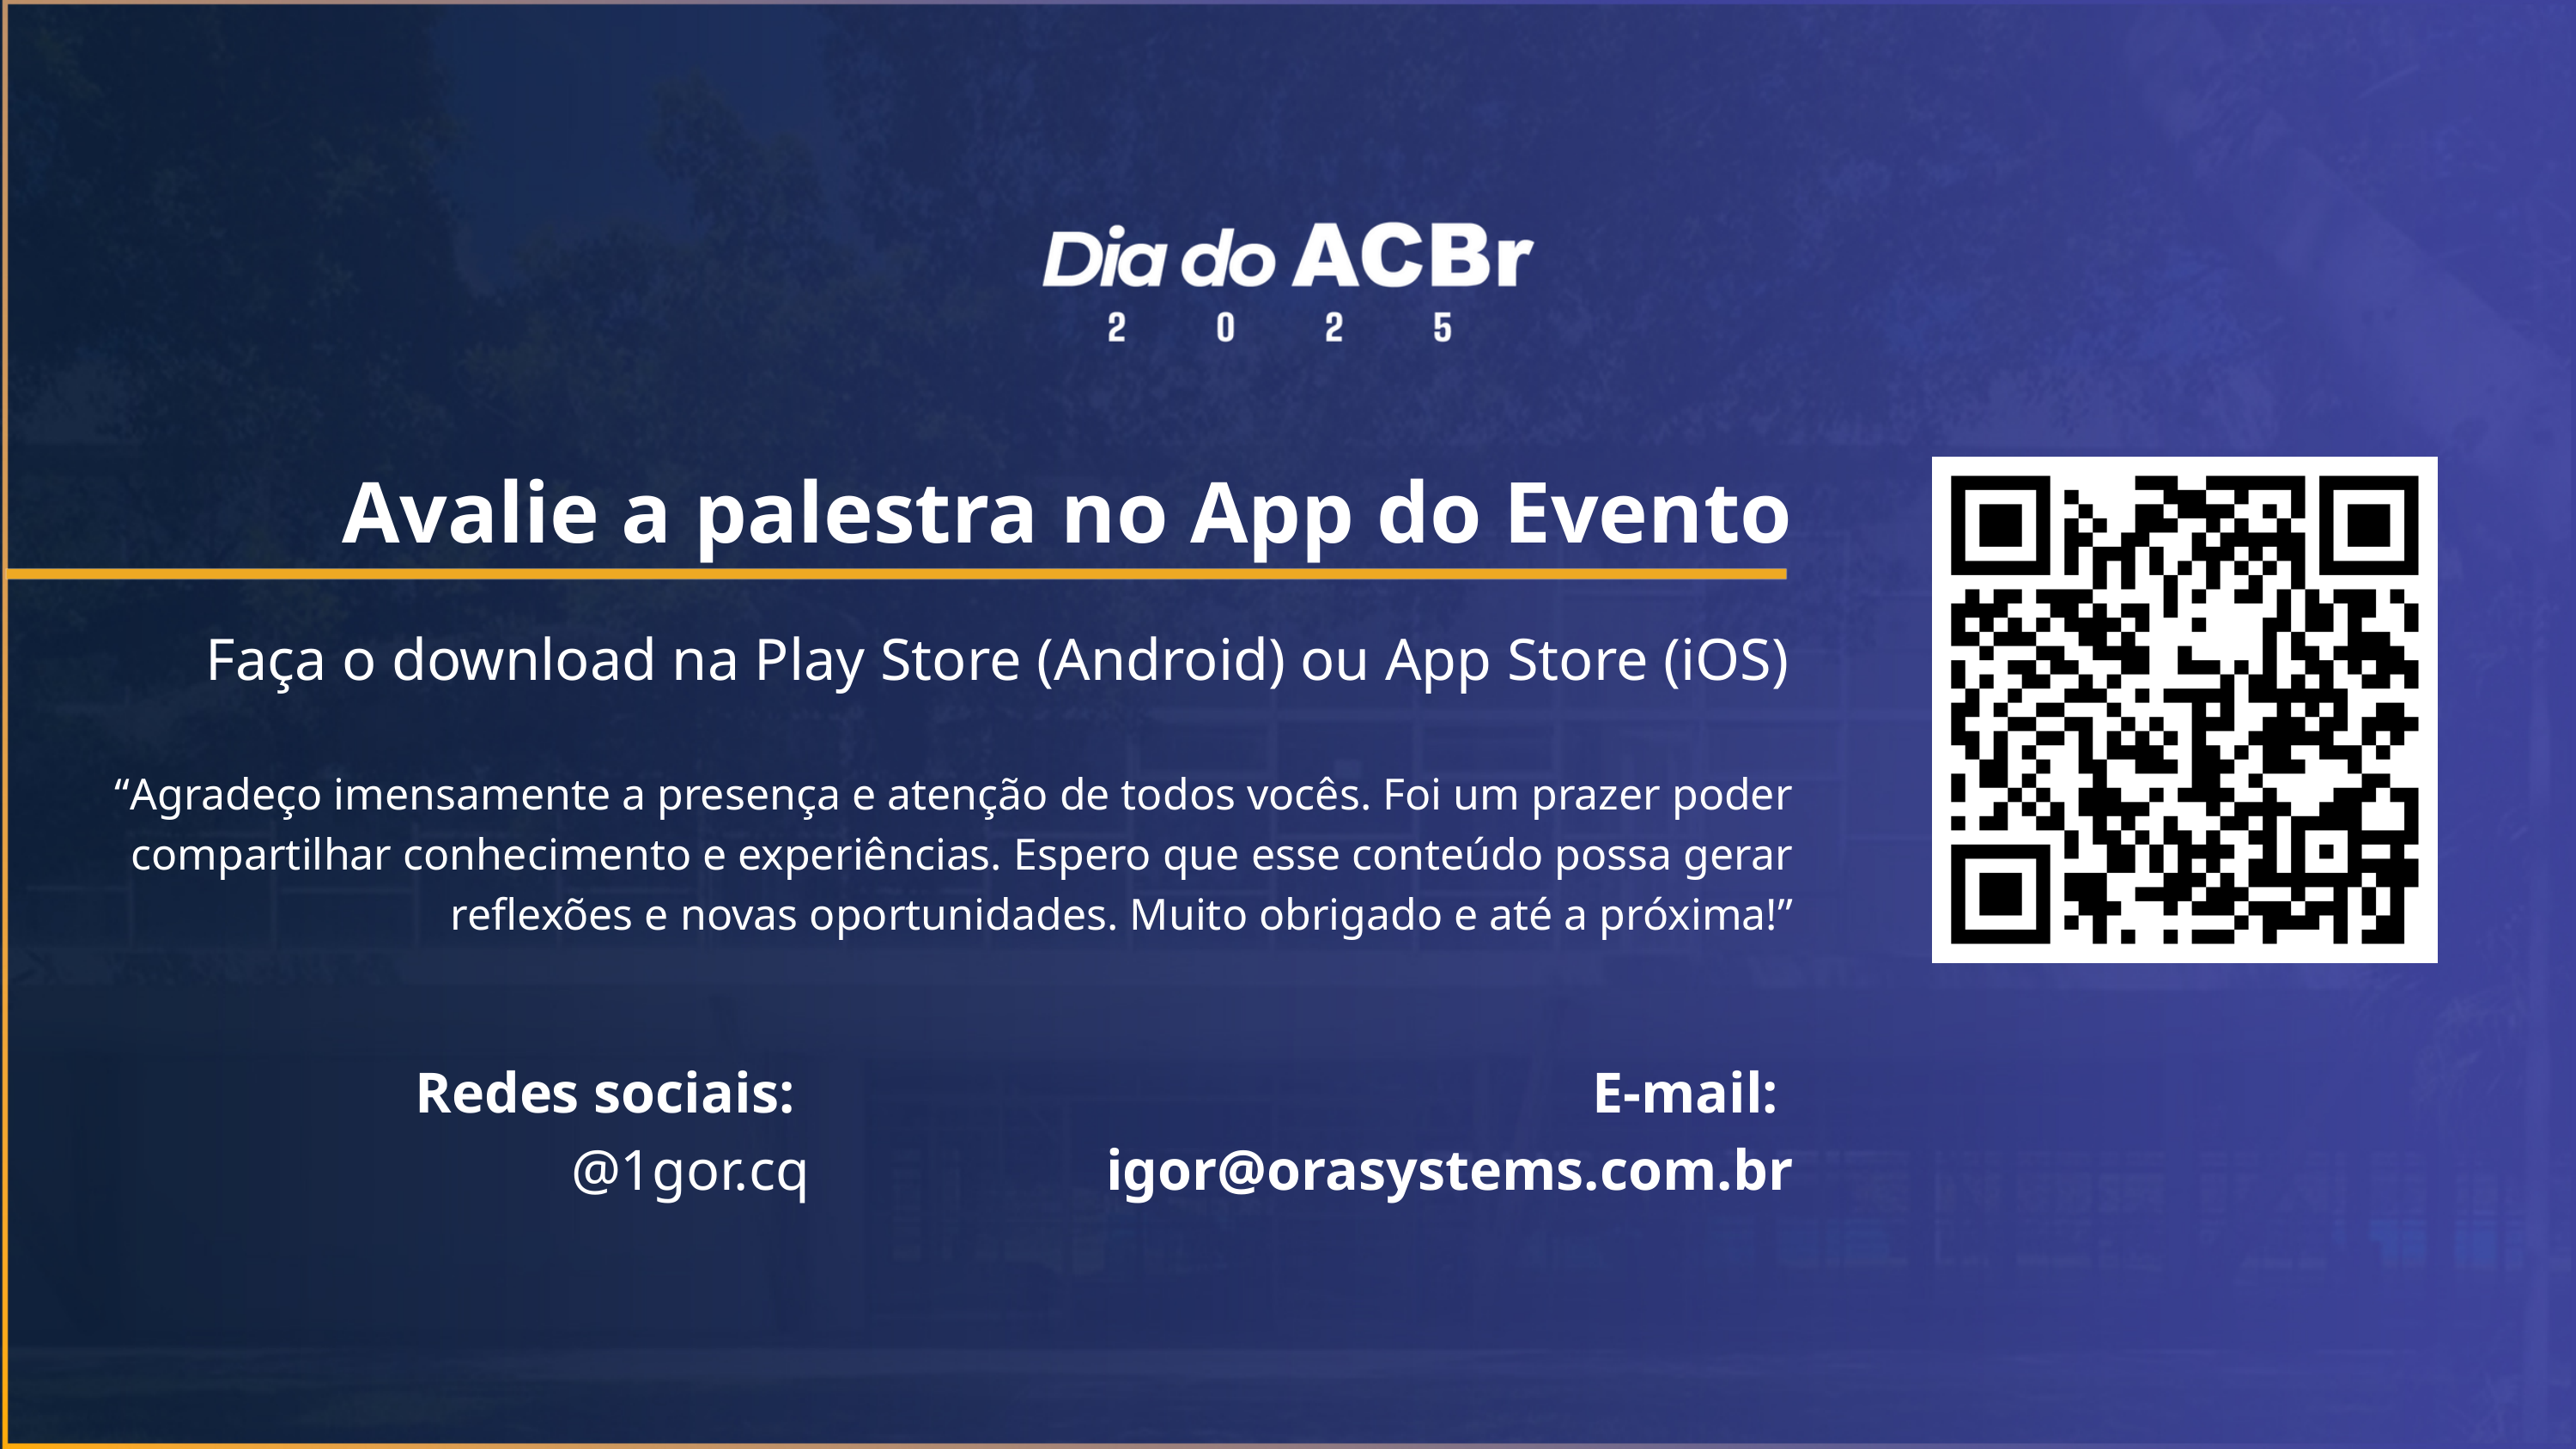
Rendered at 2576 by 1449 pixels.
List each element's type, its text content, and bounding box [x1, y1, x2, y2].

text_box E-mail: igor@orasystems.com.br [988, 1046, 1794, 1202]
text_box Avalie a palestra no App do Evento [64, 441, 1795, 560]
text_box Faça o download na Play Store (Android) ou App Store (iOS) [61, 574, 1791, 693]
text_box [1033, 214, 1543, 349]
text_box [0, 475, 1832, 618]
picture [0, 0, 2576, 1449]
text_box Redes sociais: @1gor.cq [80, 1046, 810, 1202]
text_box “Agradeço imensamente a presença e atenção de todos vocês. Foi um prazer poder compartilhar conhecimento e experiências. Espero que esse conteúdo possa gerar reflexões e novas oportunidades. Muito obrigado e até a próxima!” [78, 758, 1795, 939]
